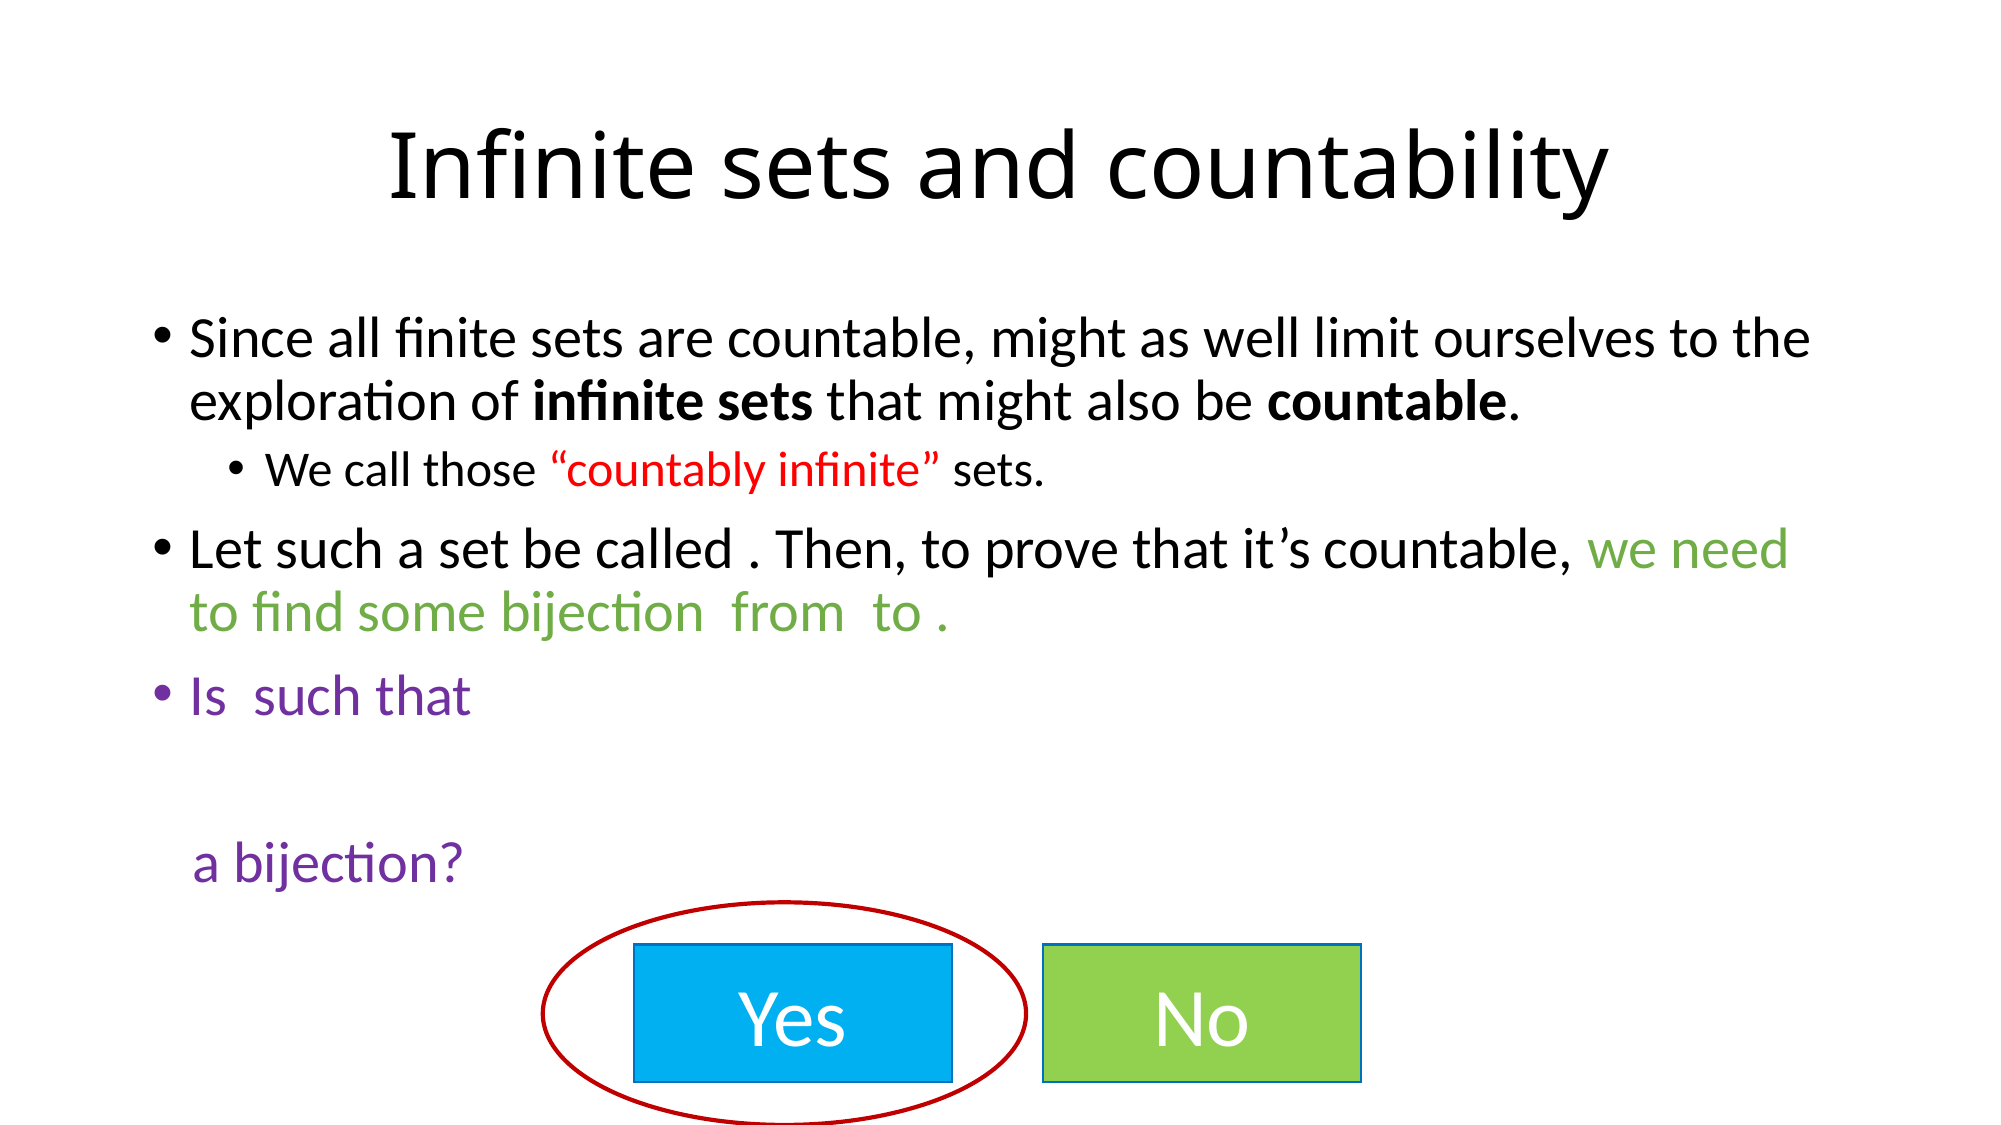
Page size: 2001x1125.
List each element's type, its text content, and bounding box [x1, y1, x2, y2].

text_box [541, 901, 1028, 1125]
text_box No [1042, 943, 1362, 1083]
title Infinite sets and countability [137, 59, 1863, 278]
